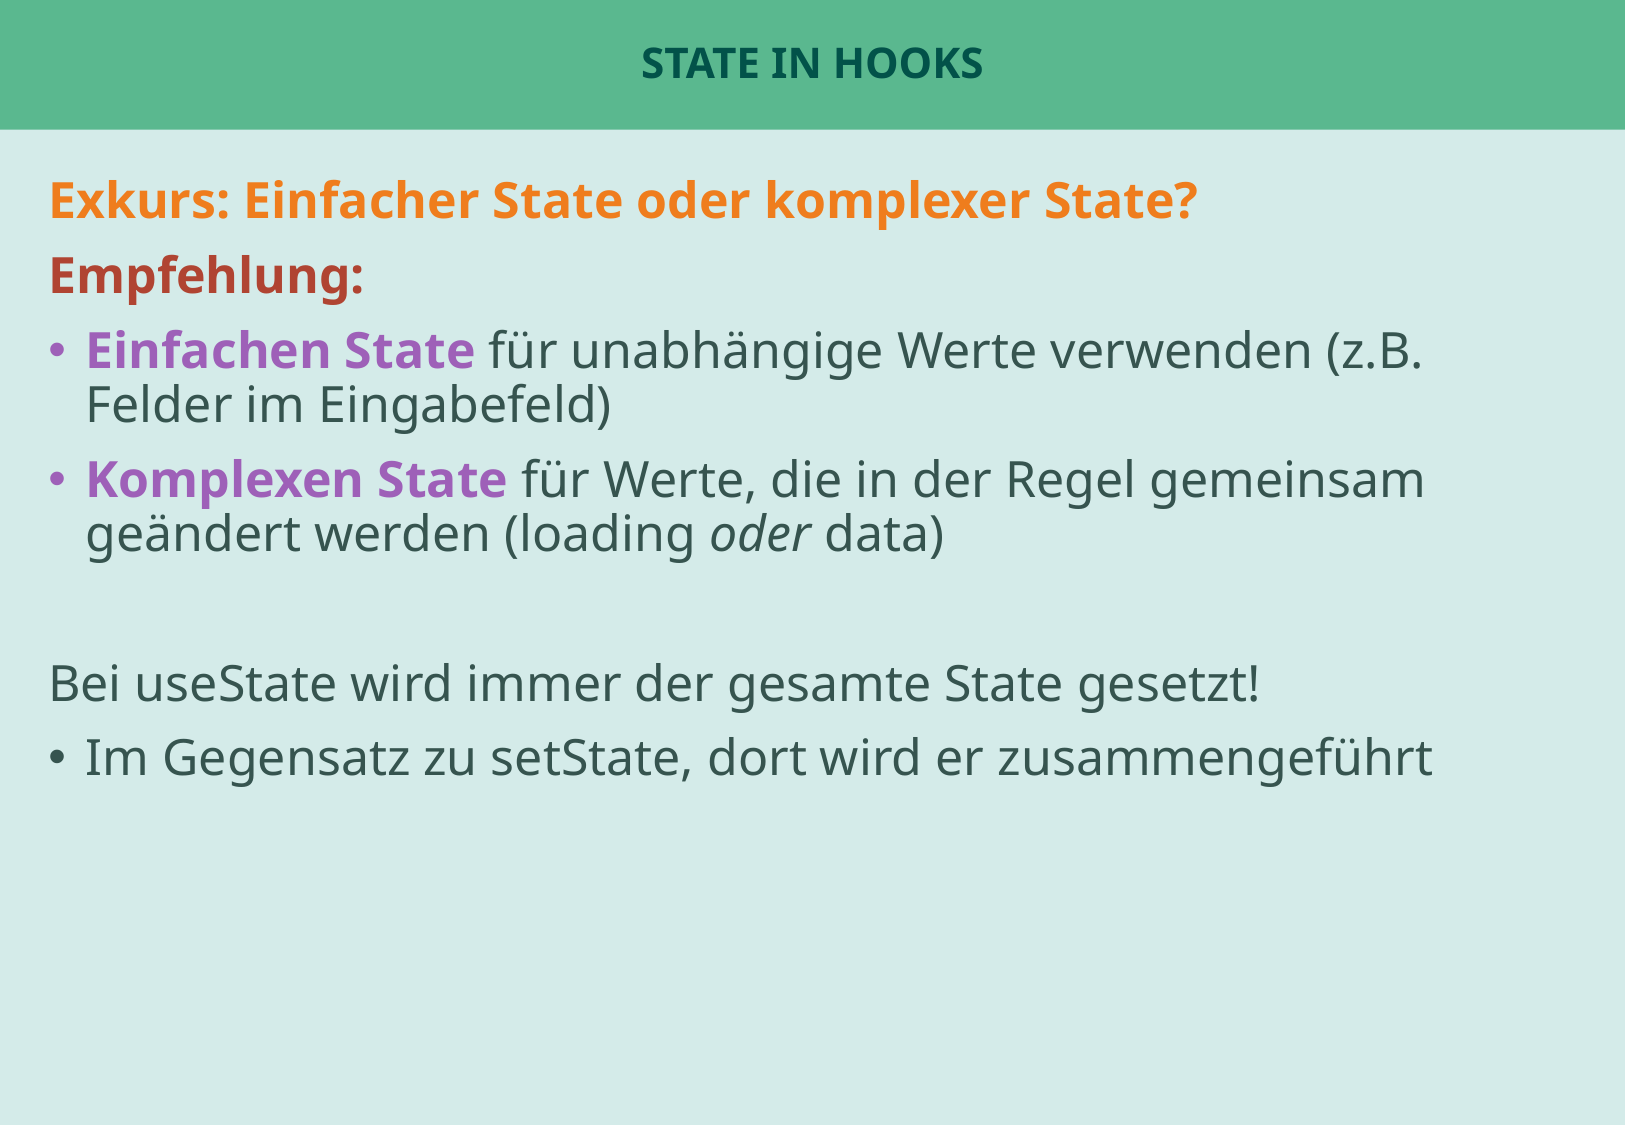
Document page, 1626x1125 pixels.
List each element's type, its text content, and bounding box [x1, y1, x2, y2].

title State in Hooks [0, 0, 1625, 130]
list Exkurs: Einfacher State oder komplexer State? Empfehlung: Einfachen State für unabhängige Werte verwenden (z.B. Felder im Eingabefeld) Komplexen State für Werte, die in der Regel gemeinsam geändert werden (loading oder data) Bei useState wird immer der gesamte State gesetzt! Im Gegensatz zu setState, dort wird er zusammengeführt [33, 168, 1592, 1043]
